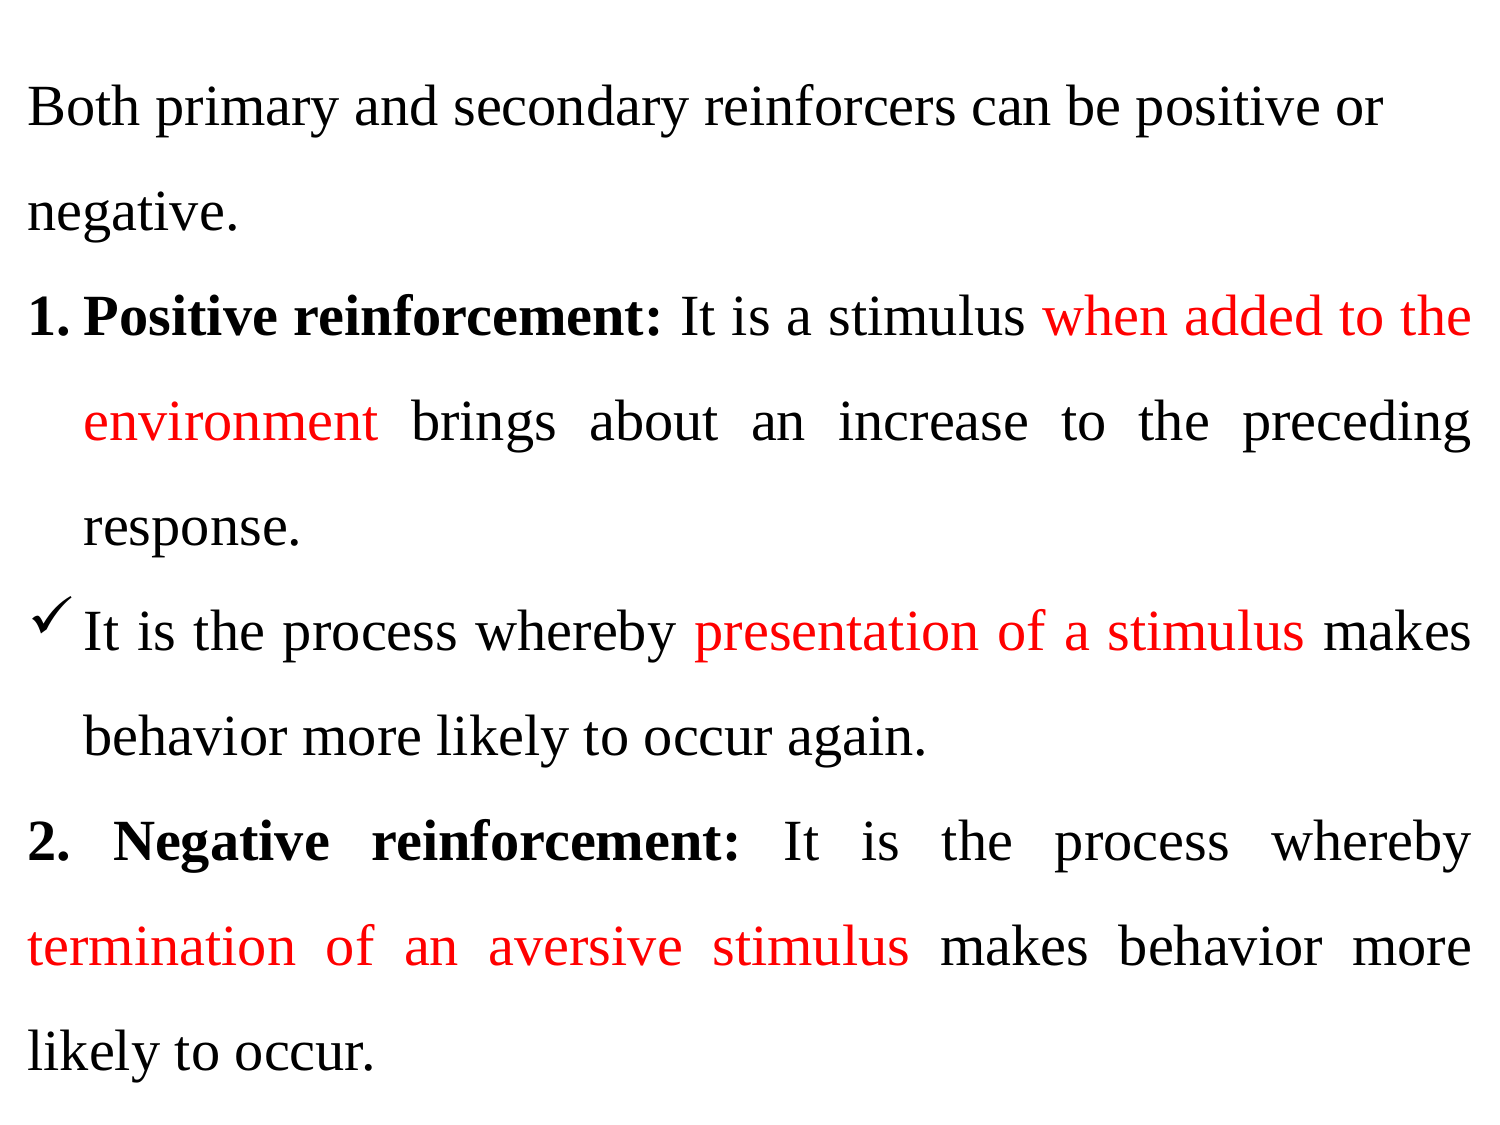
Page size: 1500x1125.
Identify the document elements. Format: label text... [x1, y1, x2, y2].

list Both primary and secondary reinforcers can be positive or negative. Positive reinforcement: It is a stimulus when added to the environment brings about an increase to the preceding response. It is the process whereby presentation of a stimulus makes behavior more likely to occur again. 2. Negative reinforcement: It is the process whereby termination of an aversive stimulus makes behavior more likely to occur. [12, 24, 1488, 1113]
